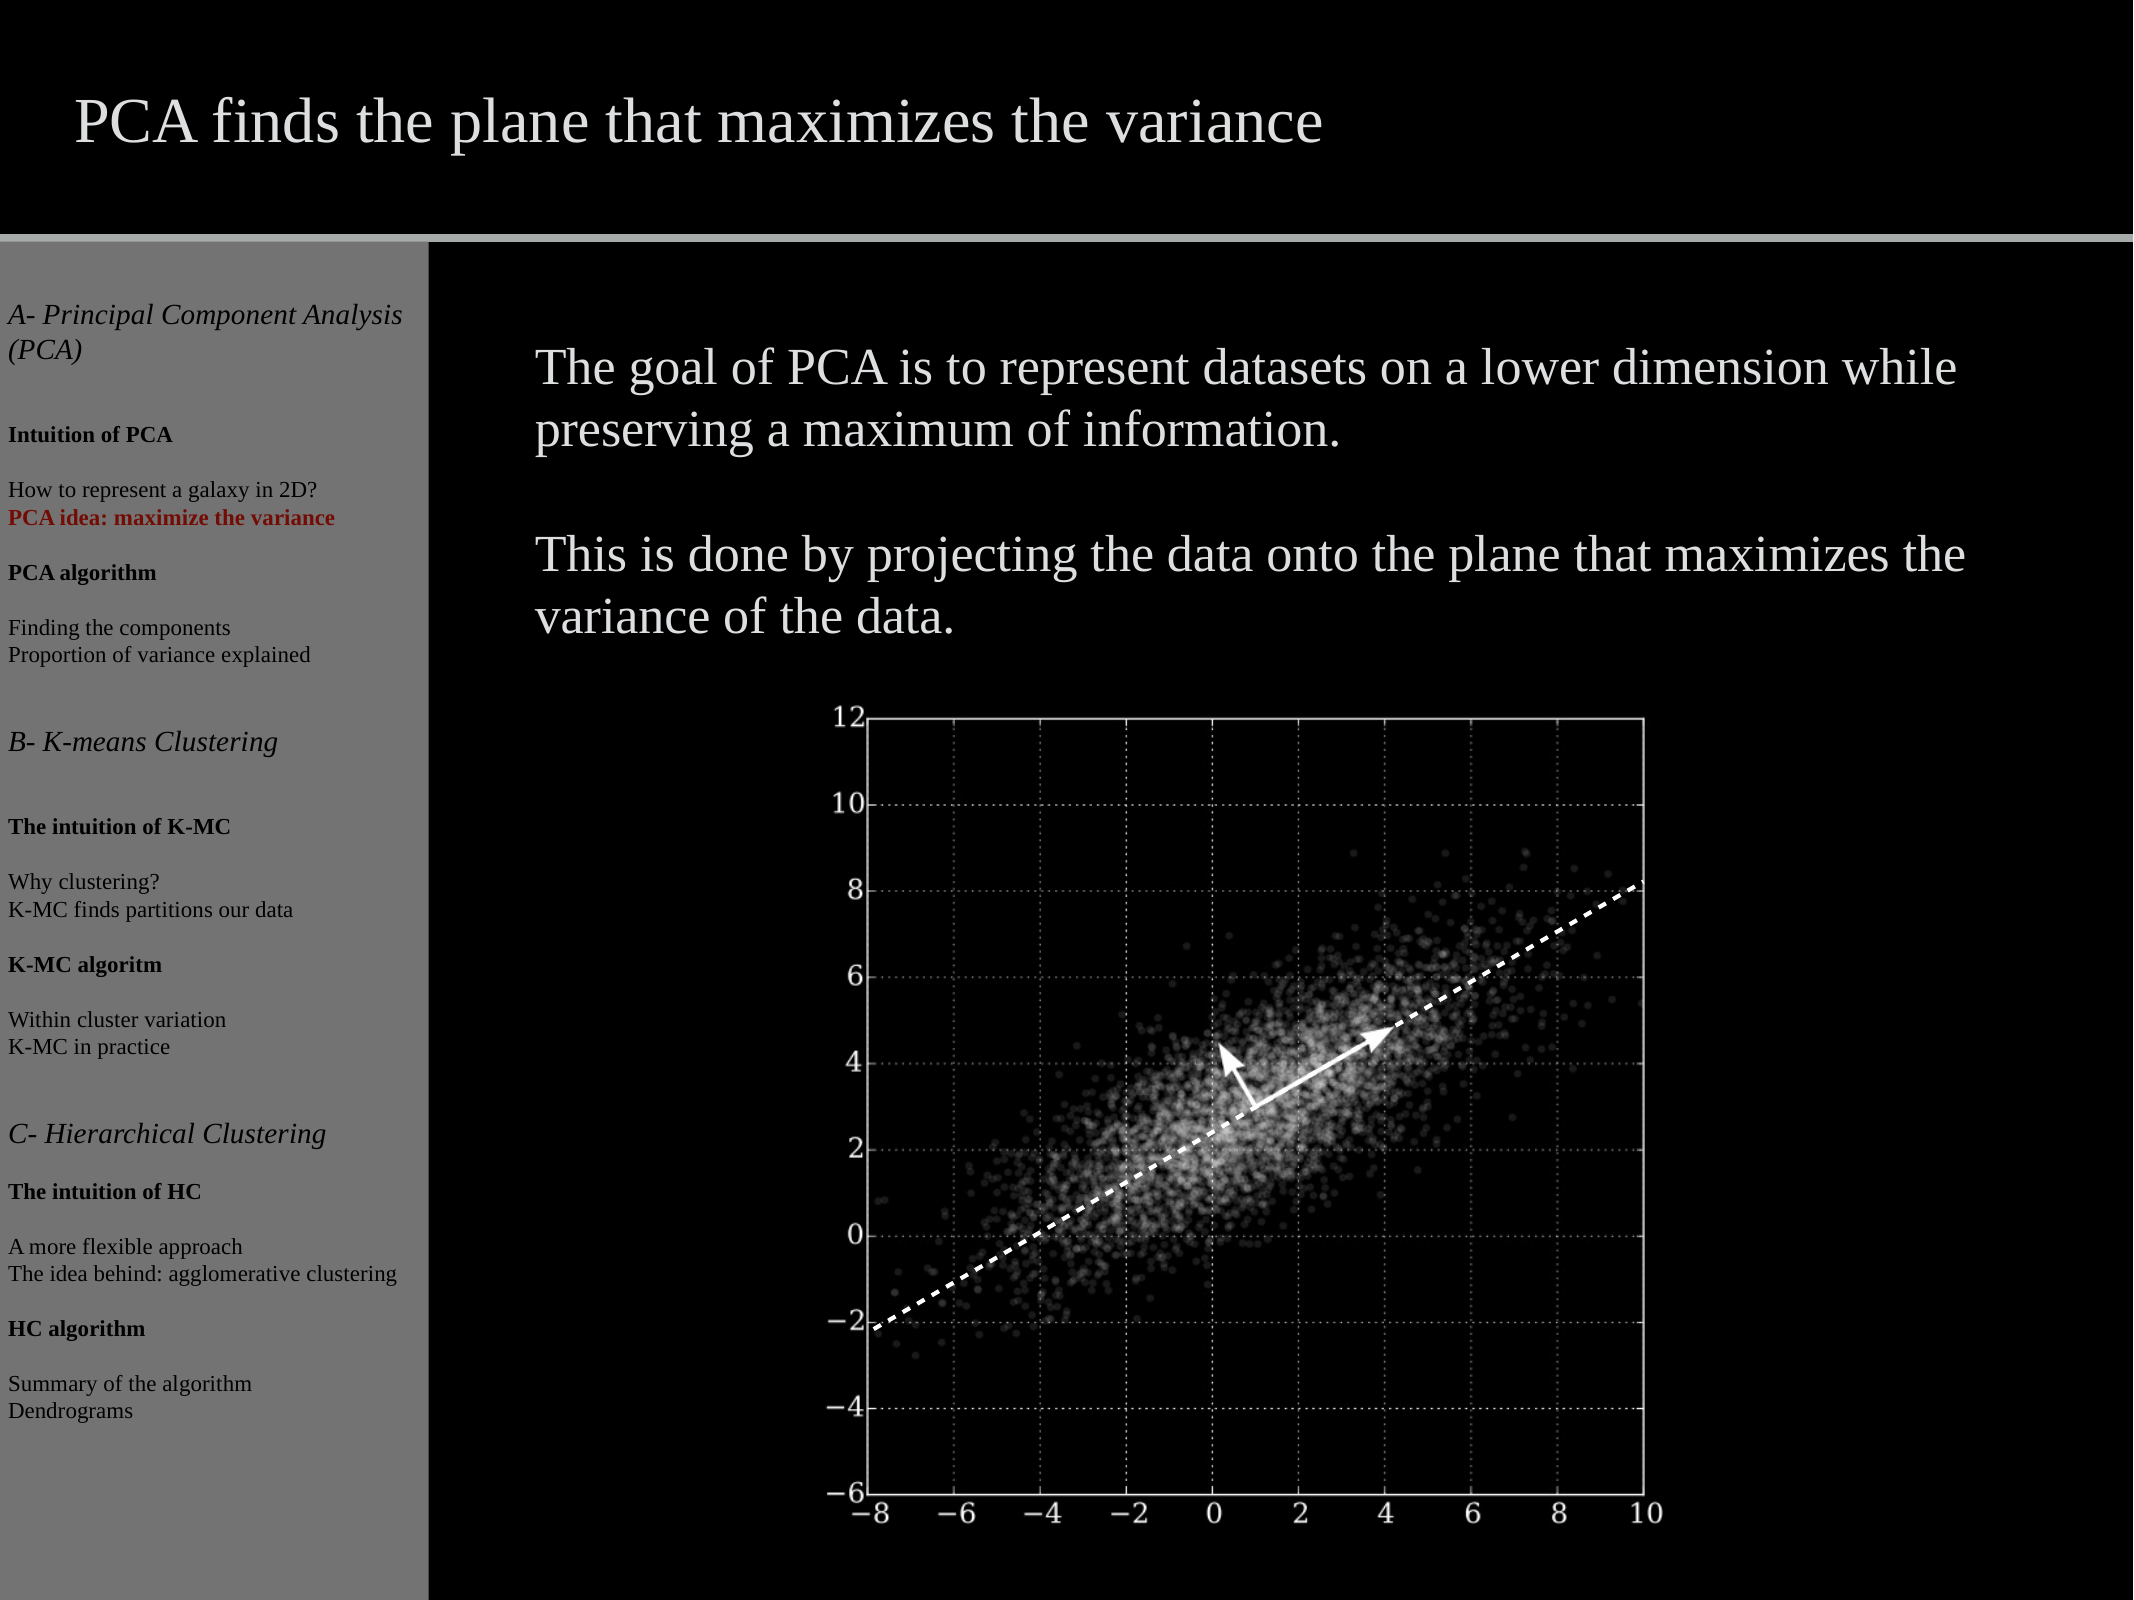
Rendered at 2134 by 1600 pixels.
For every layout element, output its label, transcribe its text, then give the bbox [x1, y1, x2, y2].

text_box The goal of PCA is to represent datasets on a lower dimension while preserving a maximum of information. This is done by projecting the data onto the plane that maximizes the variance of the data. [526, 323, 1976, 653]
picture [822, 695, 1680, 1541]
text_box PCA finds the plane that maximizes the variance [0, 0, 2134, 239]
title A- Principal Component Analysis (PCA) Intuition of PCA How to represent a galaxy in 2D? PCA idea: maximize the variance PCA algorithm Finding the components Proportion of variance explained B- K-means Clustering The intuition of K-MC Why clustering? K-MC finds partitions our data K-MC algoritm Within cluster variation K-MC in practice C- Hierarchical Clustering The intuition of HC A more flexible approach The idea behind: agglomerative clustering HC algorithm Summary of the algorithm Dendrograms [0, 241, 430, 1600]
